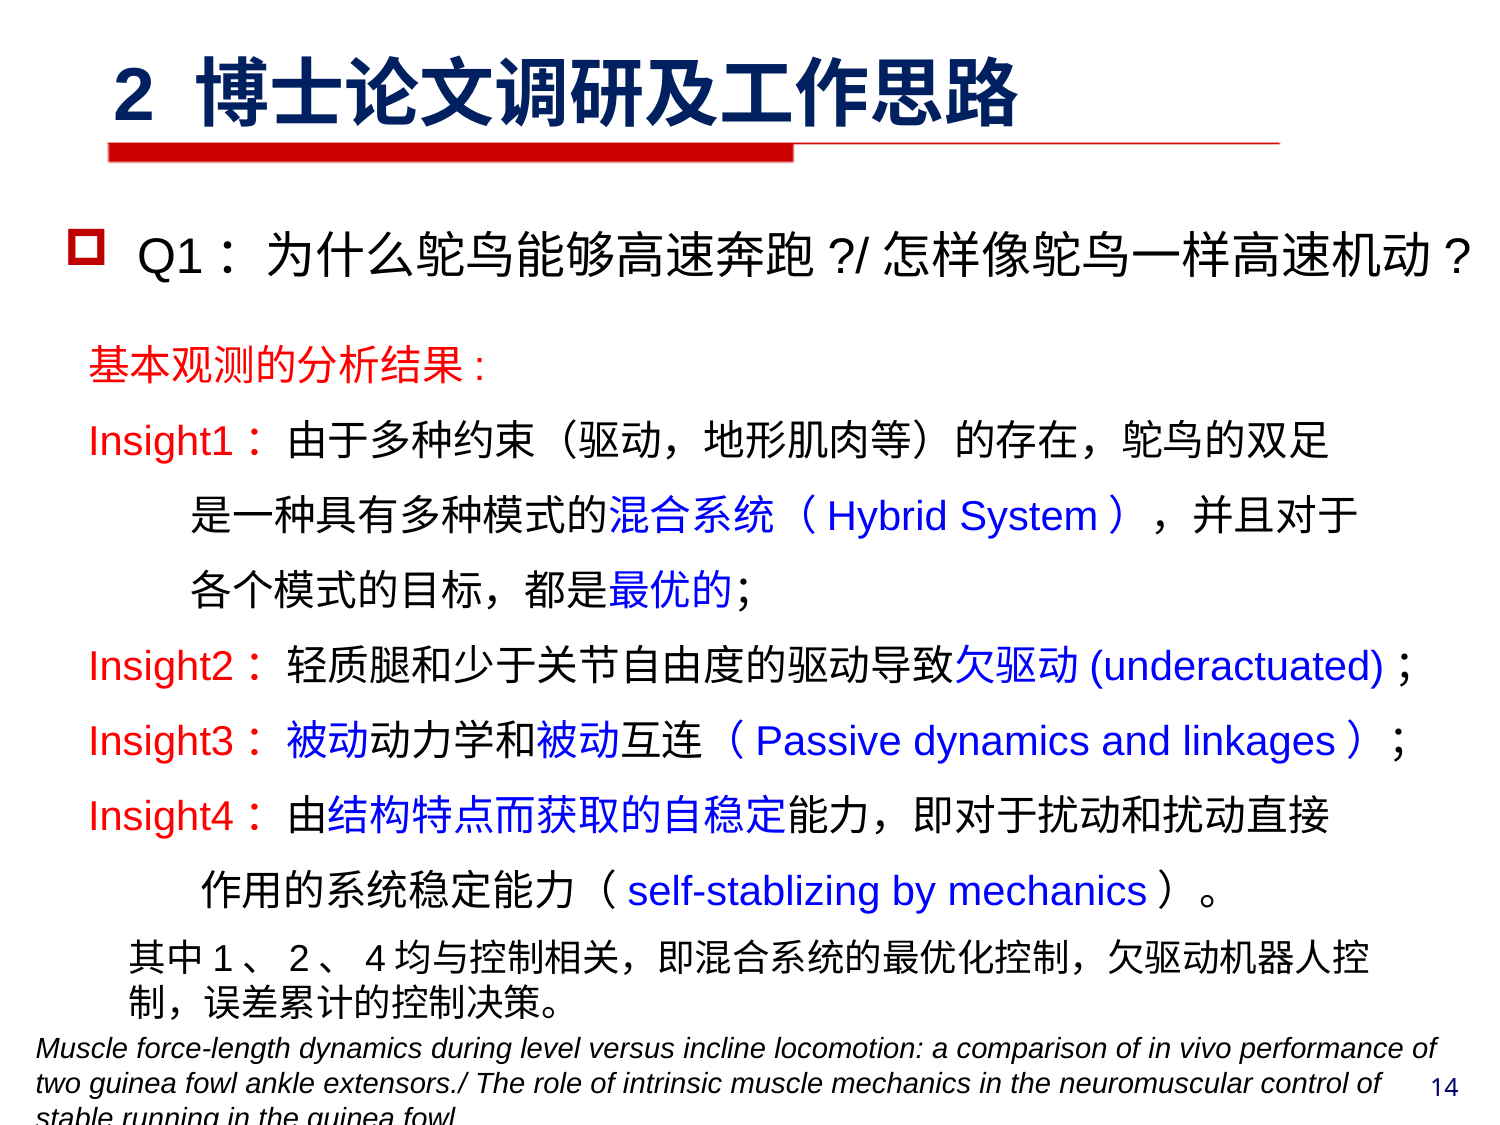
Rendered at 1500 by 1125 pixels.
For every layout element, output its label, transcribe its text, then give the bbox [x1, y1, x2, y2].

text_box 2 博士论文调研及工作思路 [99, 38, 1304, 143]
text_box 其中1、2、4均与控制相关，即混合系统的最优化控制，欠驱动机器人控制，误差累计的控制决策。 [113, 926, 1386, 1021]
text_box 基本观测的分析结果: Insight1：由于多种约束（驱动，地形肌肉等）的存在，鸵鸟的双足 是一种具有多种模式的混合系统（Hybrid System），并且对于 各个模式的目标，都是最优的； Insight2：轻质腿和少于关节自由度的驱动导致欠驱动(underactuated)； Insight3：被动动力学和被动互连（Passive dynamics and linkages）； Insight4：由结构特点而获取的自稳定能力，即对于扰动和扰动直接 作用的系统稳定能力（self-stablizing by mechanics）。 [73, 306, 1459, 921]
text_box Muscle force-length dynamics during level versus incline locomotion: a comparison of in vivo performance of two guinea fowl ankle extensors./ The role of intrinsic muscle mechanics in the neuromuscular control of stable running in the guinea fowl [20, 1021, 1474, 1125]
picture [0, 0, 1500, 1125]
text_box Q1：为什么鸵鸟能够高速奔跑?/怎样像鸵鸟一样高速机动? [49, 185, 1459, 291]
